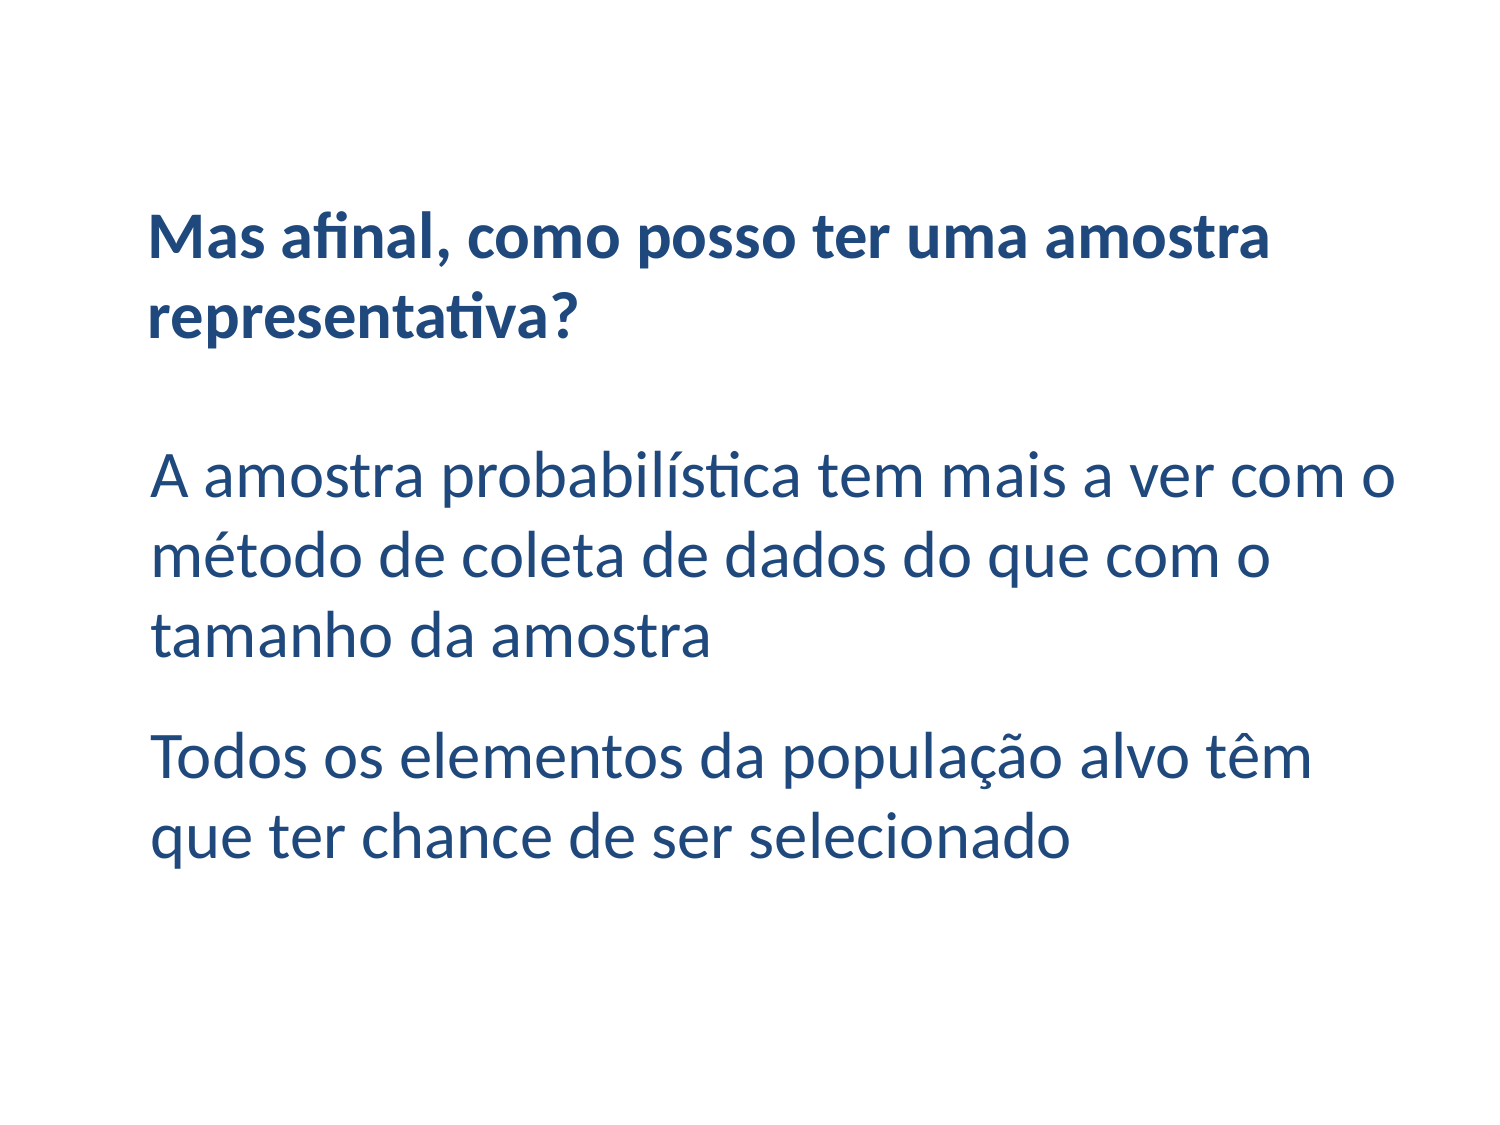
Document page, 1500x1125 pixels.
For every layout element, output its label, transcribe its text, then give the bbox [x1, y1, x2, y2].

text_box A amostra probabilística tem mais a ver com o método de coleta de dados do que com o tamanho da amostra [135, 423, 1447, 678]
list Mas afinal, como posso ter uma amostra representativa? [76, 184, 1427, 379]
text_box Todos os elementos da população alvo têm que ter chance de ser selecionado [135, 704, 1447, 880]
